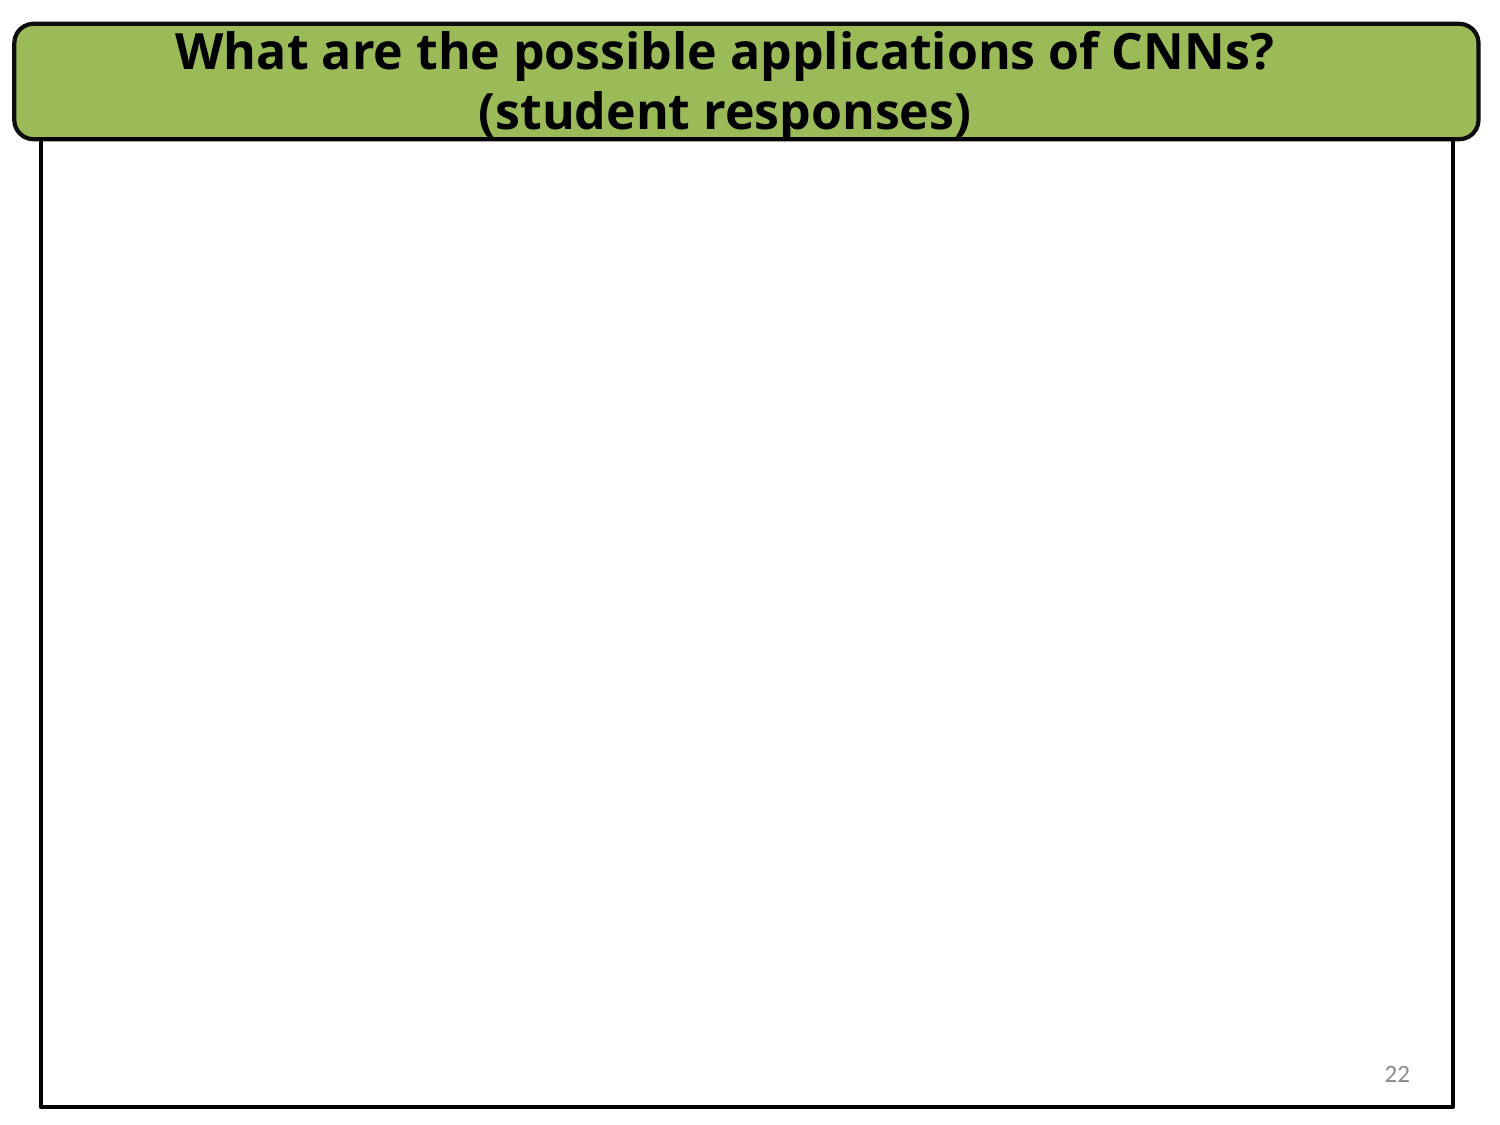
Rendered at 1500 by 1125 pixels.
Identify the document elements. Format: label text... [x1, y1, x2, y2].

title What are the possible applications of CNNs? (student responses) [50, 39, 1400, 121]
slide_number 22 [1074, 1042, 1425, 1103]
